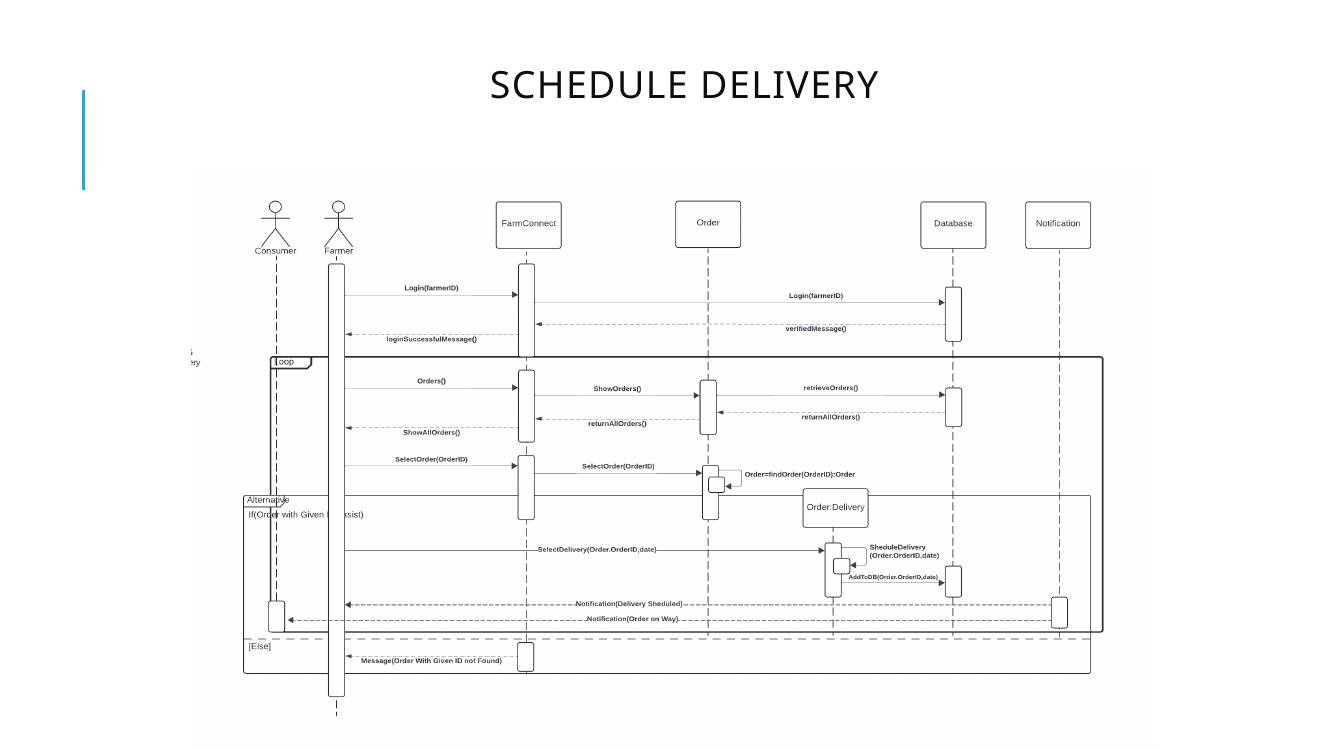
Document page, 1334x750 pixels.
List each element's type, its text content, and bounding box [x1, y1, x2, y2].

picture [191, 165, 1155, 750]
title SchSchedule Delivery dule Delivery [385, 12, 961, 161]
